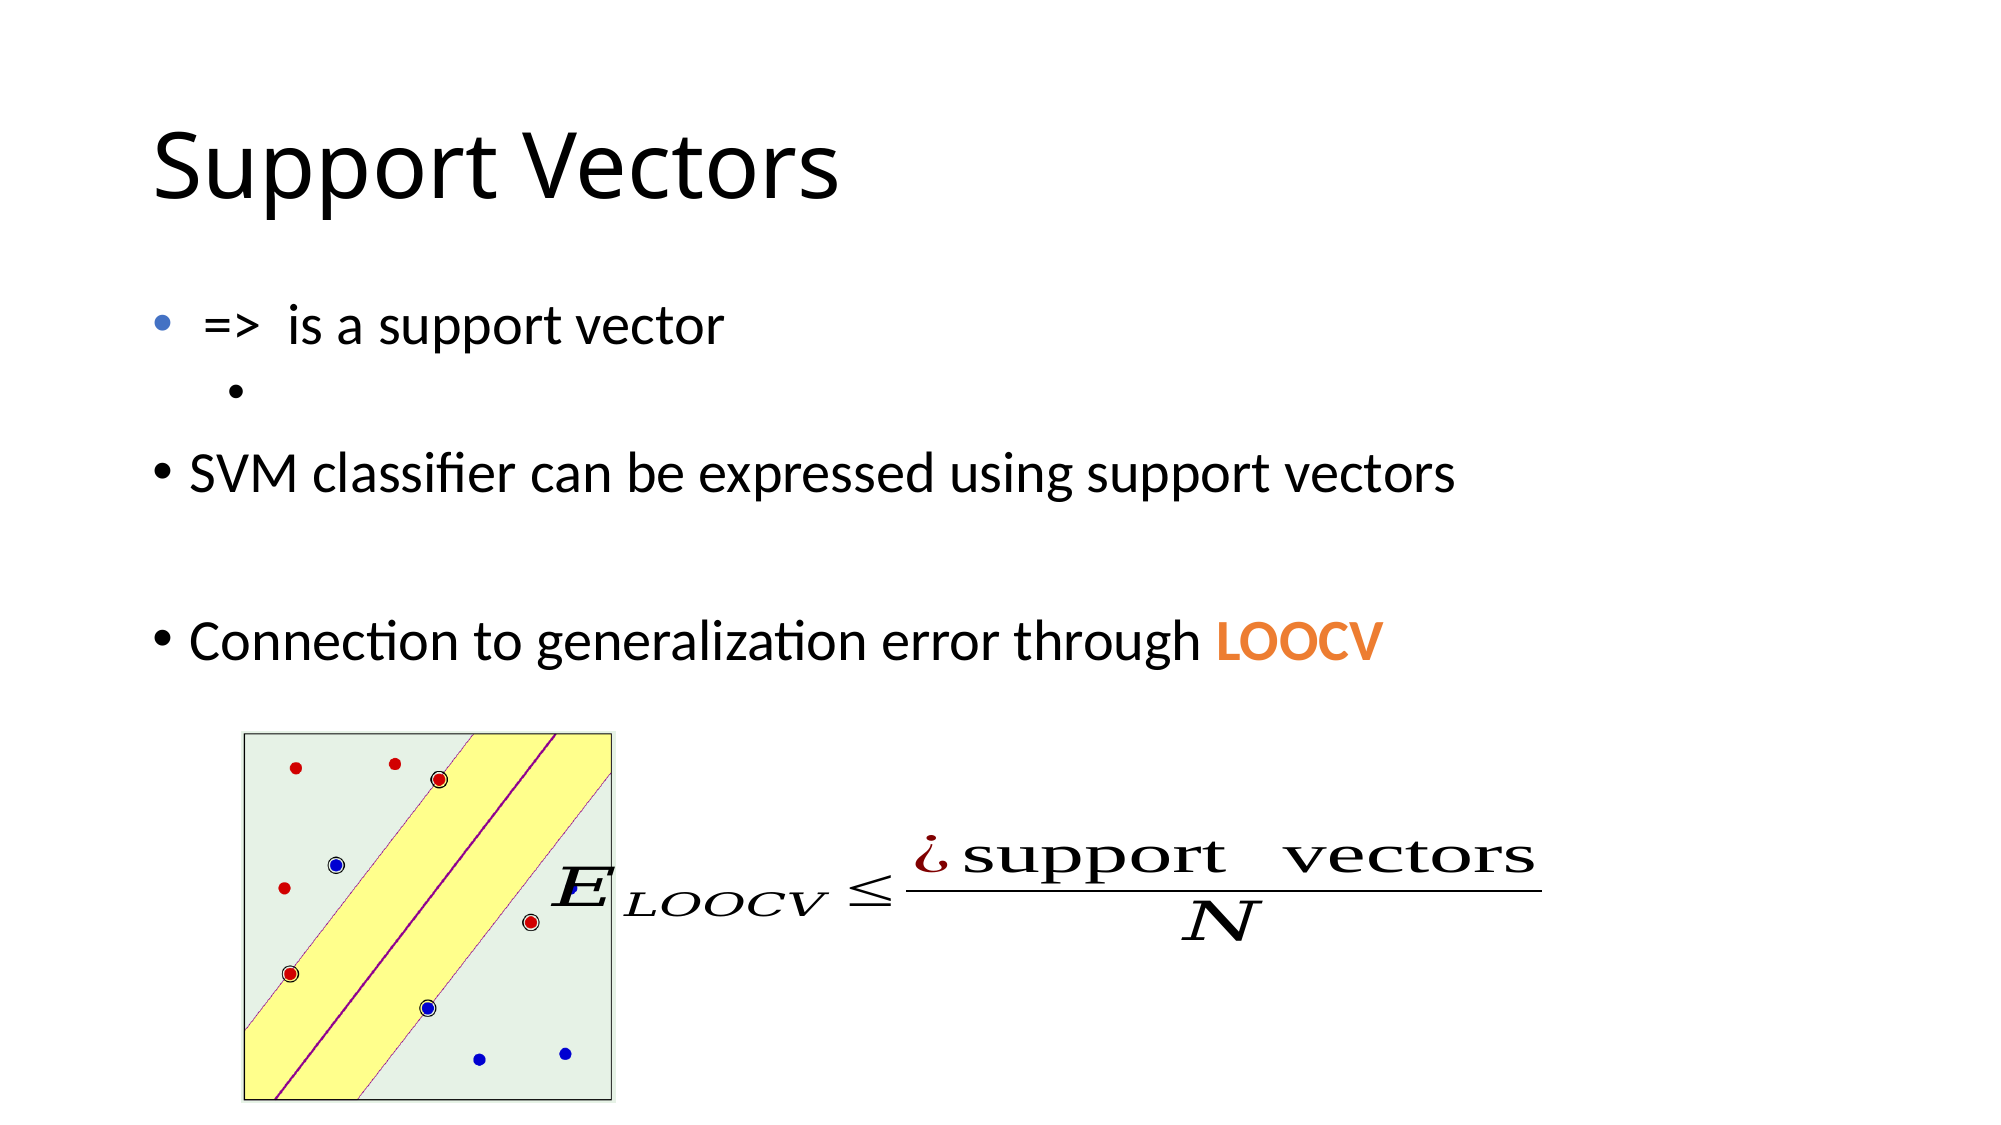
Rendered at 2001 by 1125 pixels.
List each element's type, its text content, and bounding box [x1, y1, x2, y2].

picture [241, 731, 616, 1103]
title Support Vectors [137, 59, 1863, 278]
